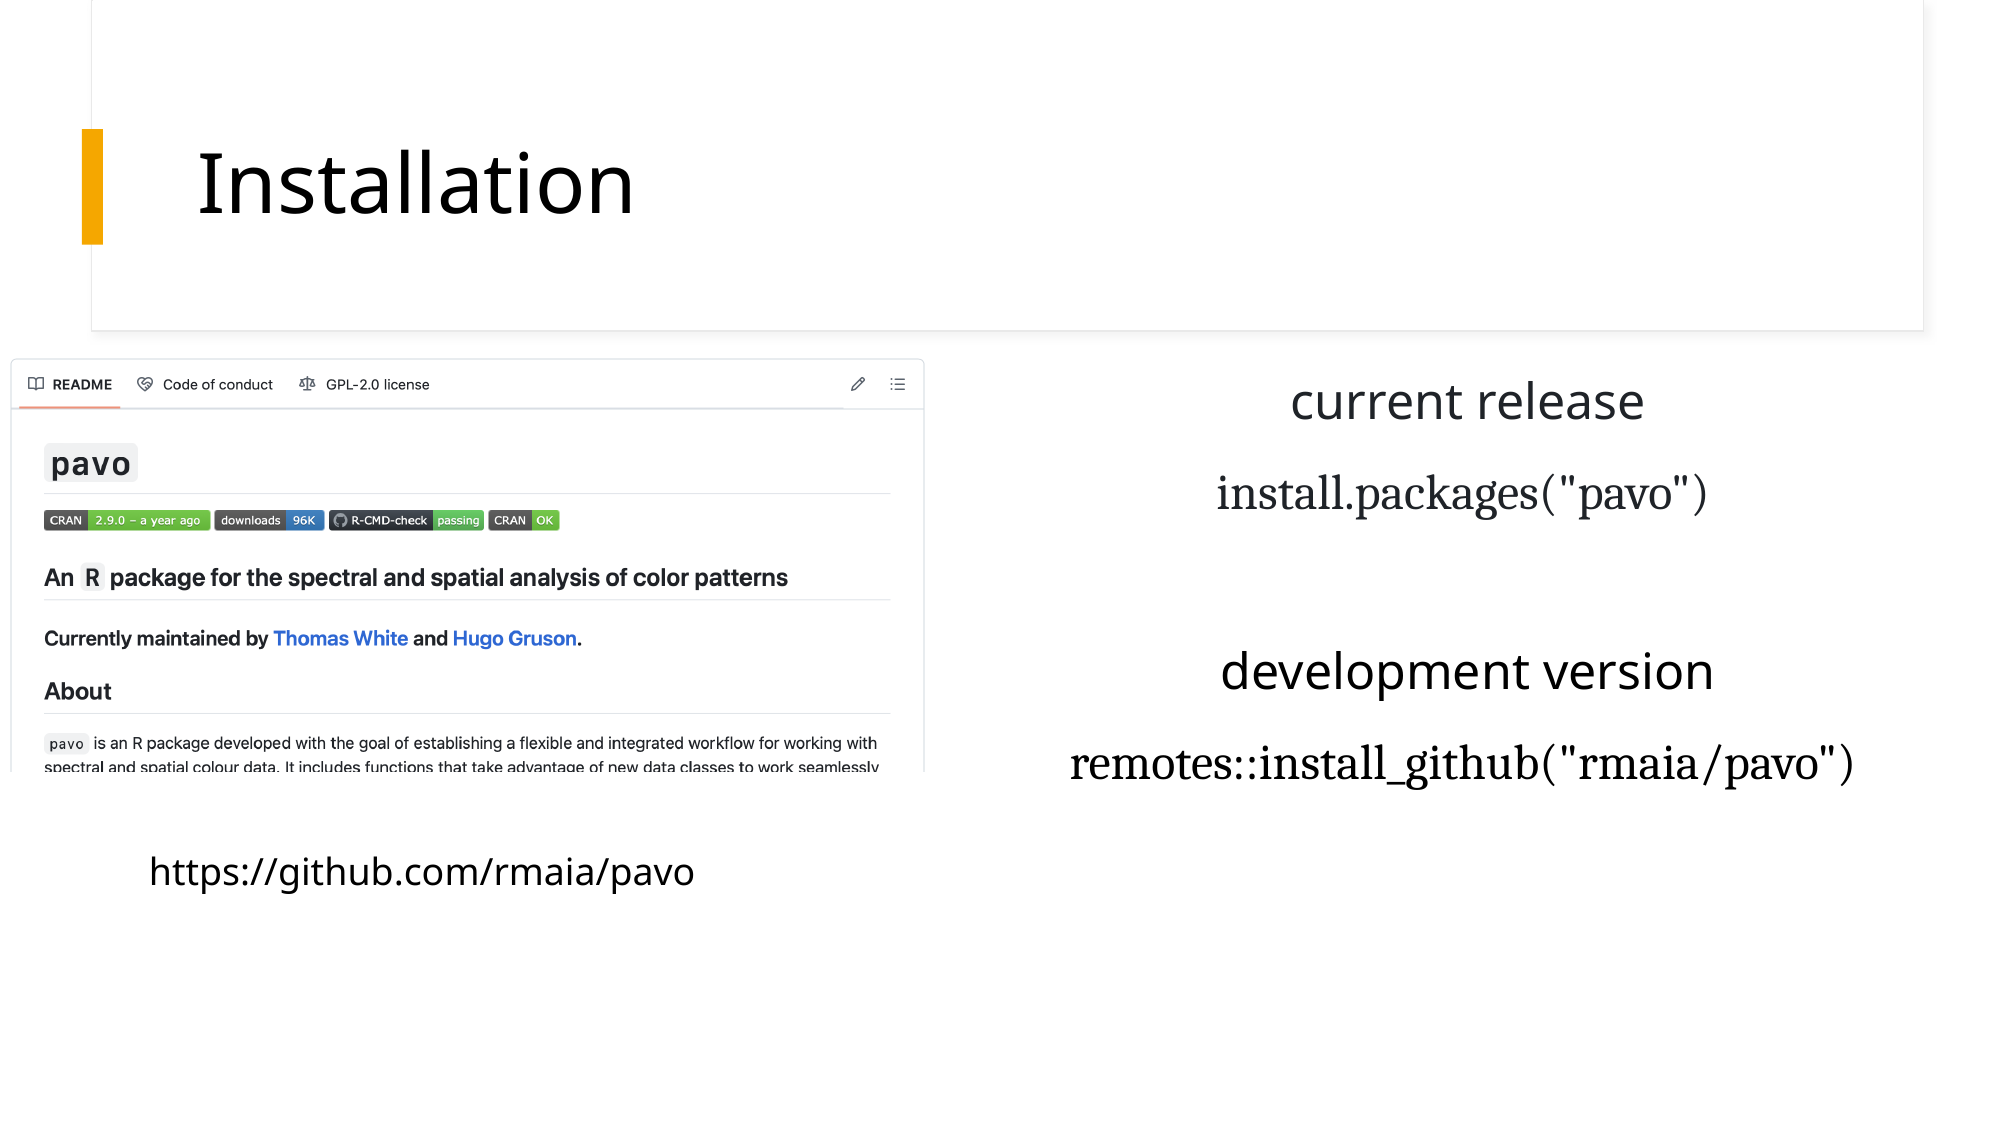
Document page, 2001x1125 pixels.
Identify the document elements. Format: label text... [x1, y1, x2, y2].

picture [0, 351, 972, 773]
text_box https://github.com/rmaia/pavo [134, 840, 1135, 901]
text_box current release install.packages("pavo") development version remotes::install_github("rmaia/pavo") [761, 332, 2000, 798]
title Installation [183, 90, 1851, 284]
